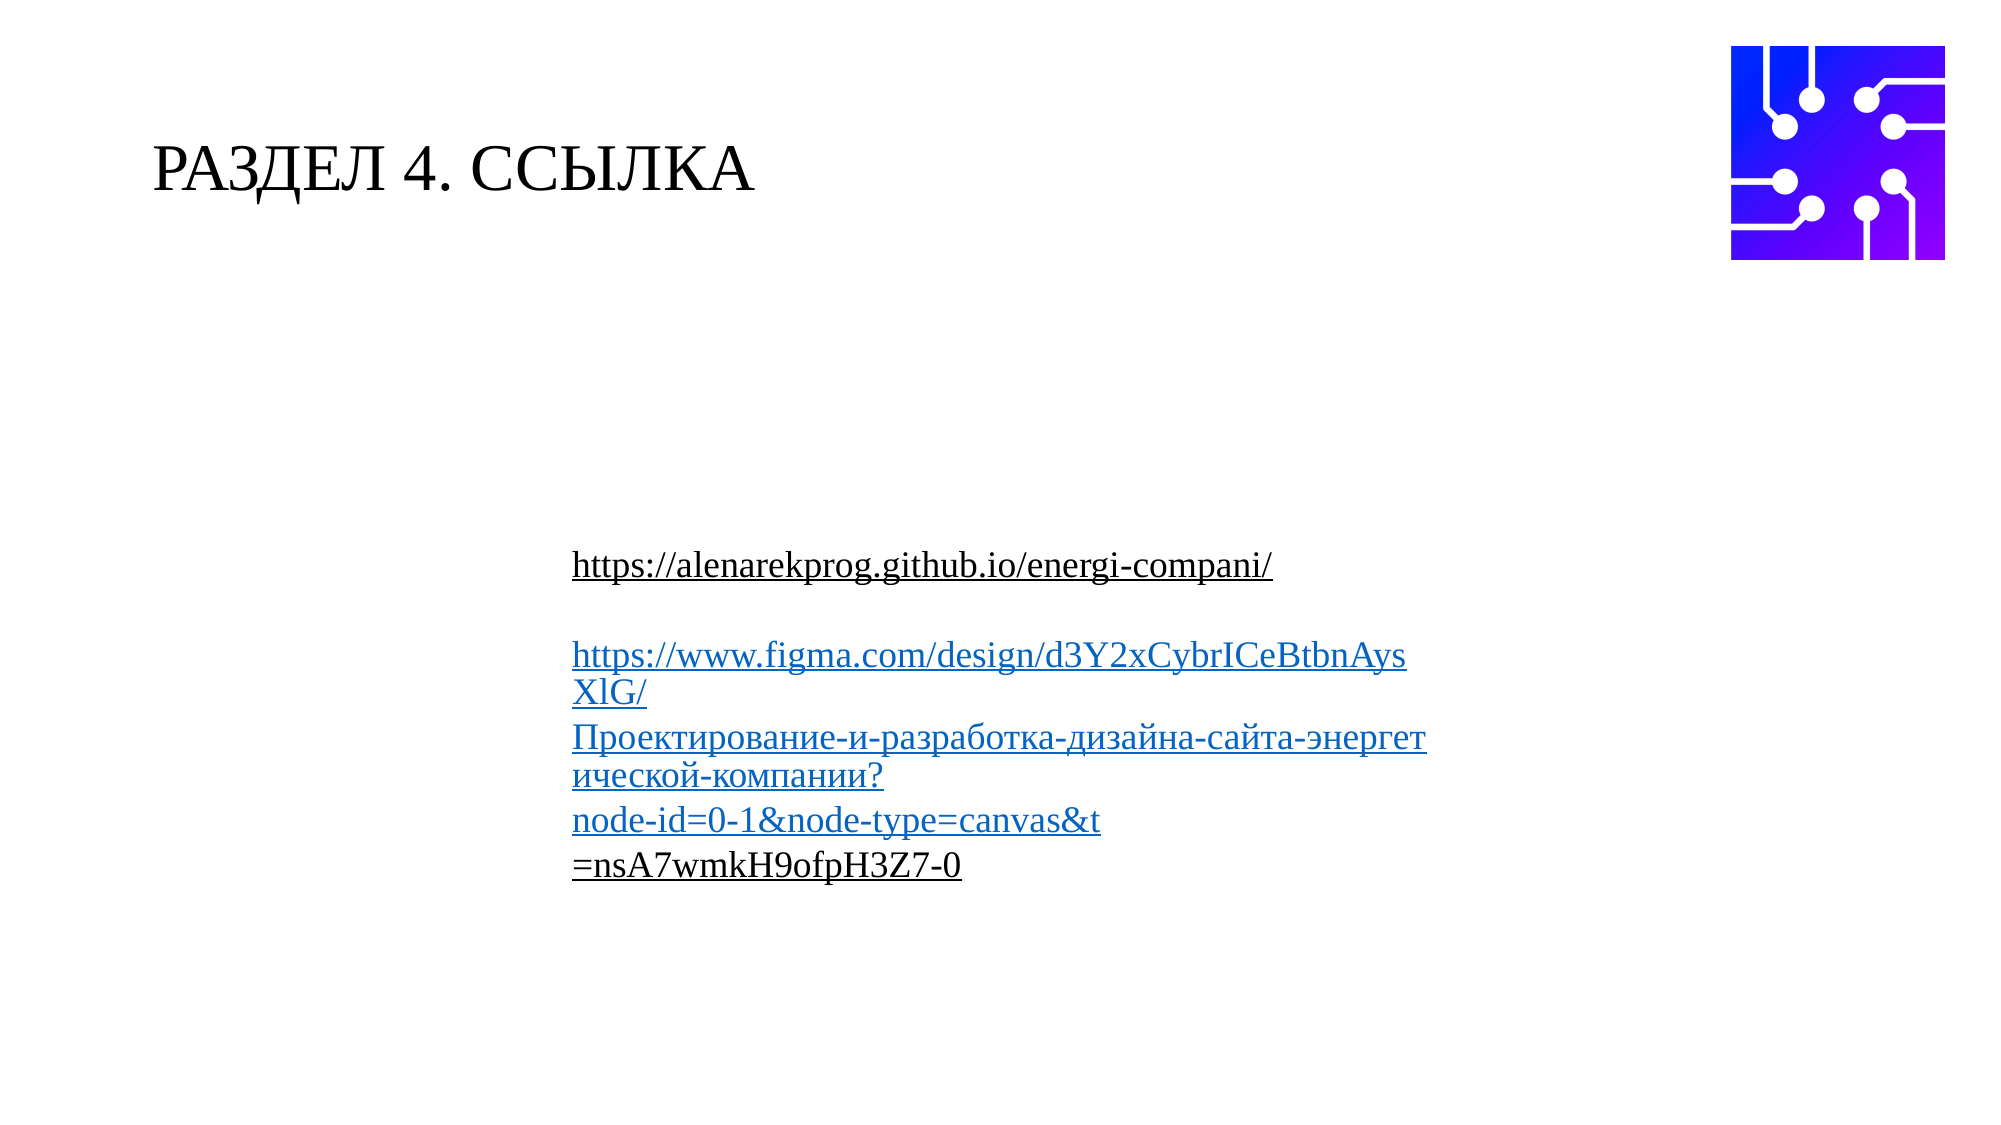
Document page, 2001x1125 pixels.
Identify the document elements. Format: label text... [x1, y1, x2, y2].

text_box РАЗДЕЛ 4. ССЫЛКА [137, 59, 1684, 278]
picture [1731, 46, 1945, 260]
text_box https://alenarekprog.github.io/energi-compani/ https://www.figma.com/design/d3Y2xCybrICeBtbnAysXlG/Проектирование-и-разработка-дизайна-сайта-энергетической-компании?node-id=0-1&node-type=canvas&t=nsA7wmkH9ofpH3Z7-0 [557, 532, 1443, 817]
